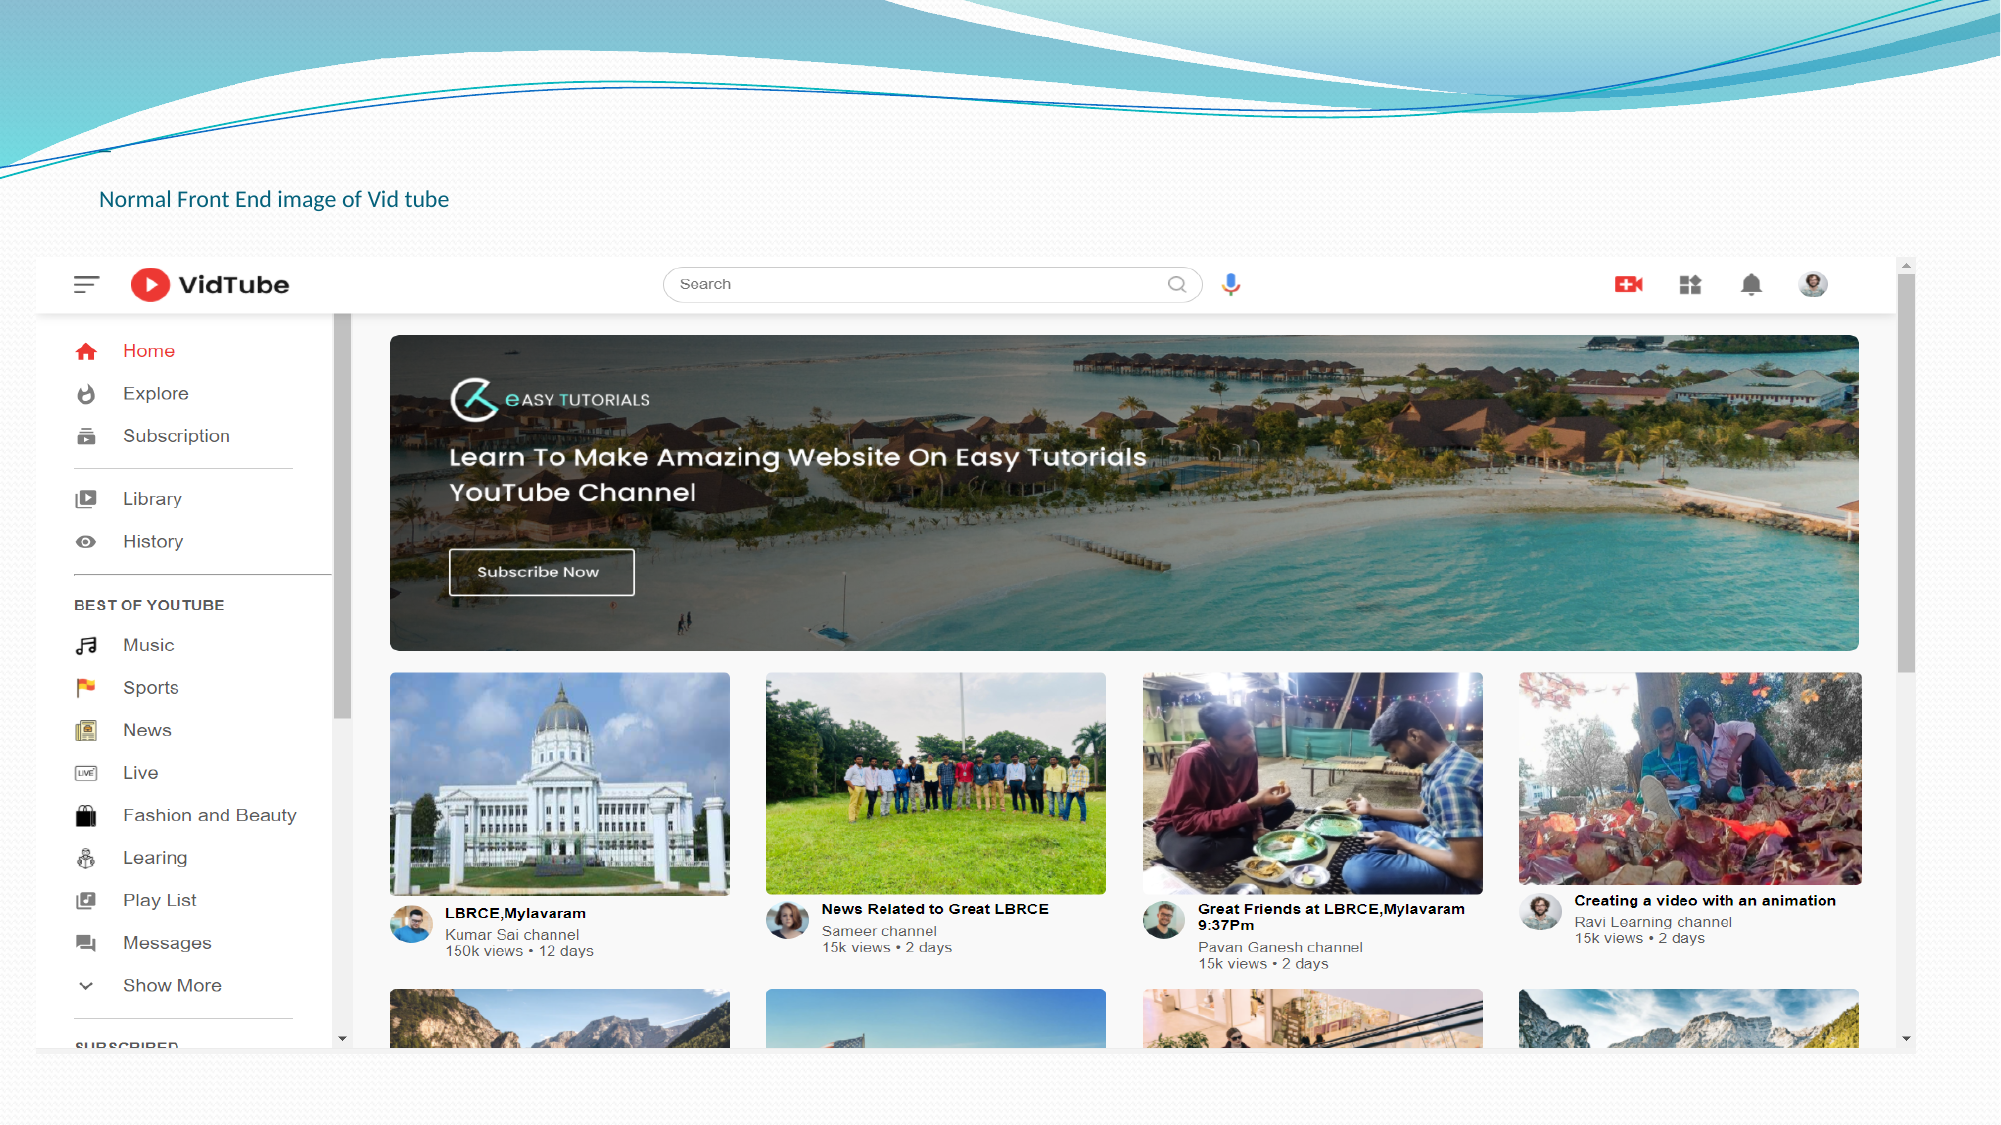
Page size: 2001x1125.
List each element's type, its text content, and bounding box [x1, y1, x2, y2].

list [36, 257, 1916, 1054]
title _ Normal Front End image of Vid tube [99, 115, 1900, 213]
